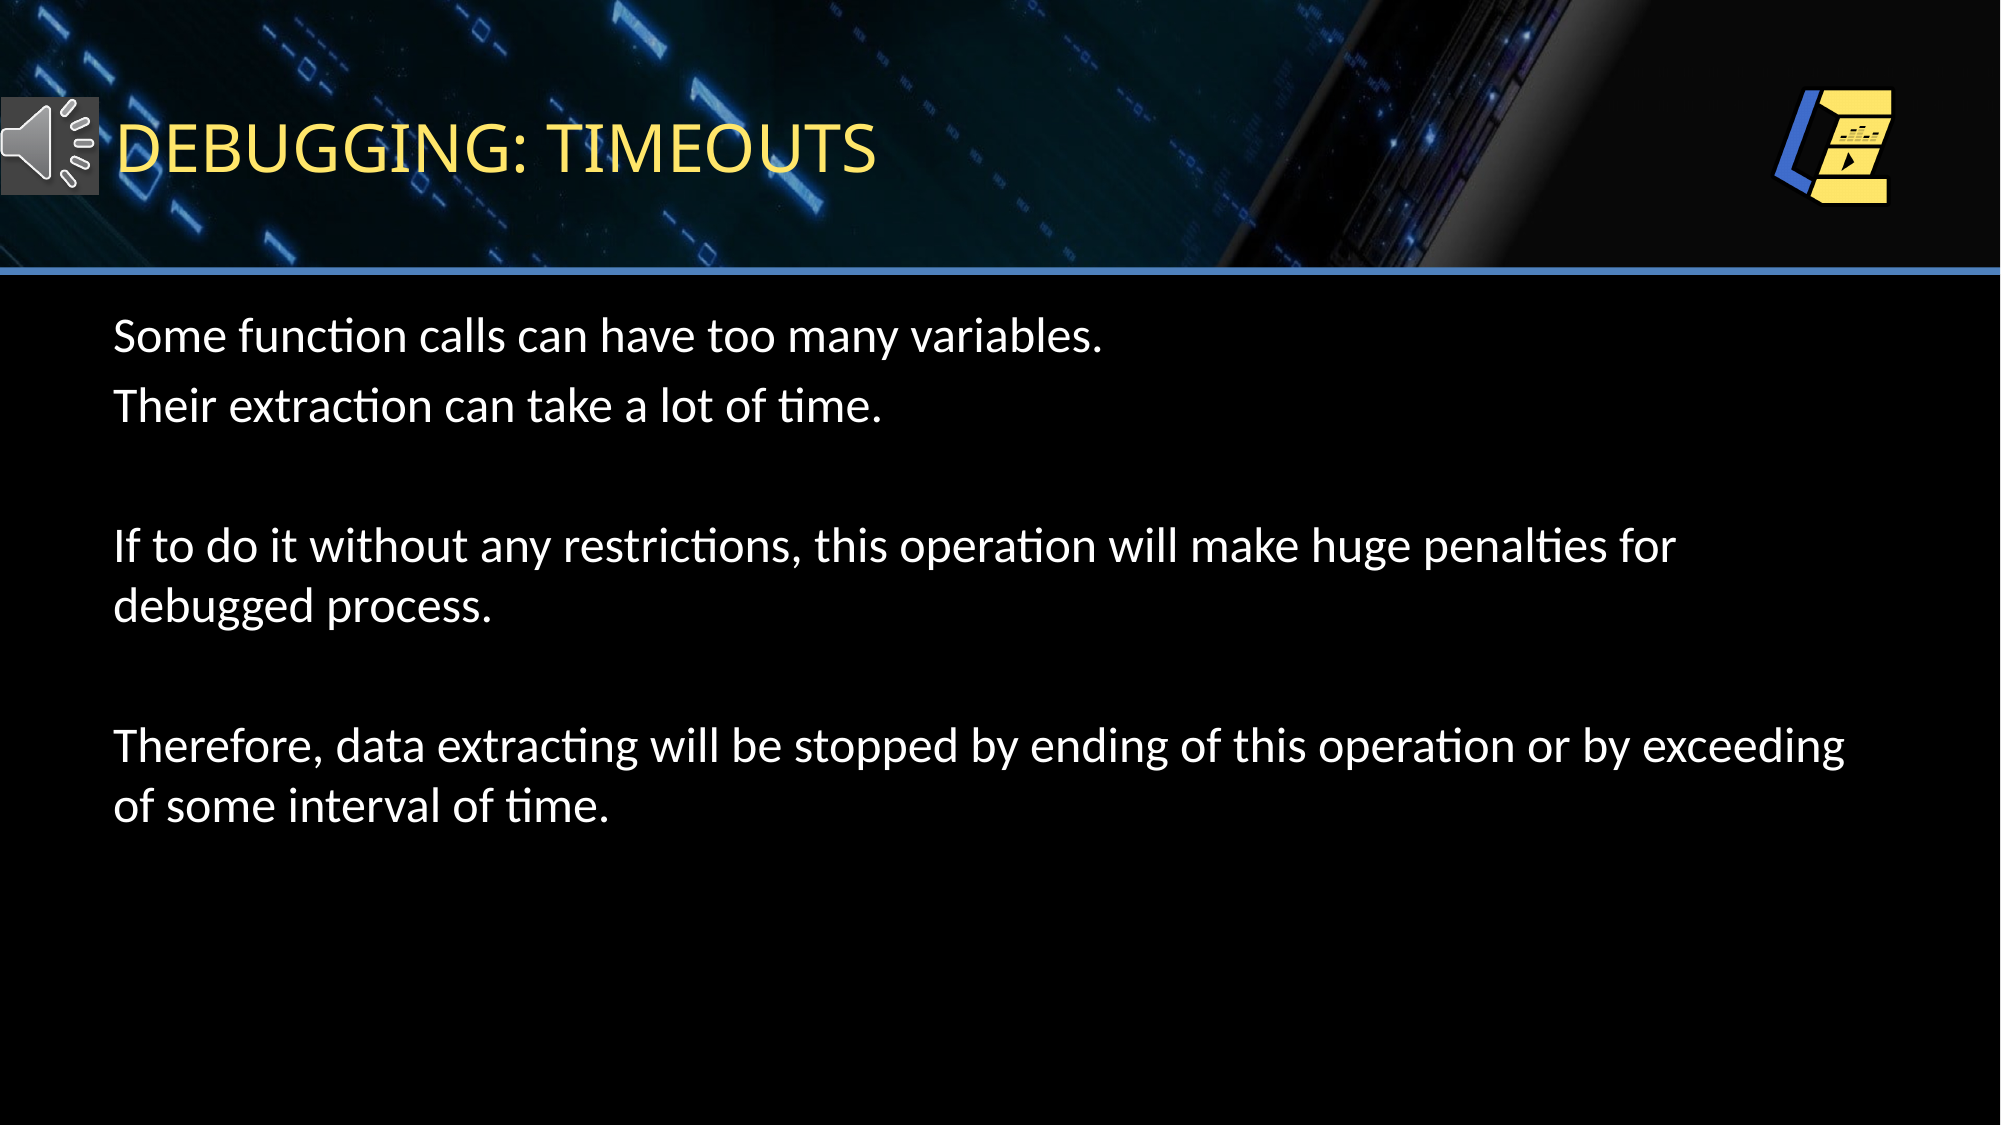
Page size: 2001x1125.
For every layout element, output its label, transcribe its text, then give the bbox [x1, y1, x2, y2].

picture [0, 0, 2001, 1125]
list Some function calls can have too many variables. Their extraction can take a lot of time. If to do it without any restrictions, this operation will make huge penalties for debugged process. Therefore, data extracting will be stopped by ending of this operation or by exceeding of some interval of time. [98, 295, 1902, 1064]
title DEBUGGING: TIMEOUTS [99, 62, 1904, 230]
